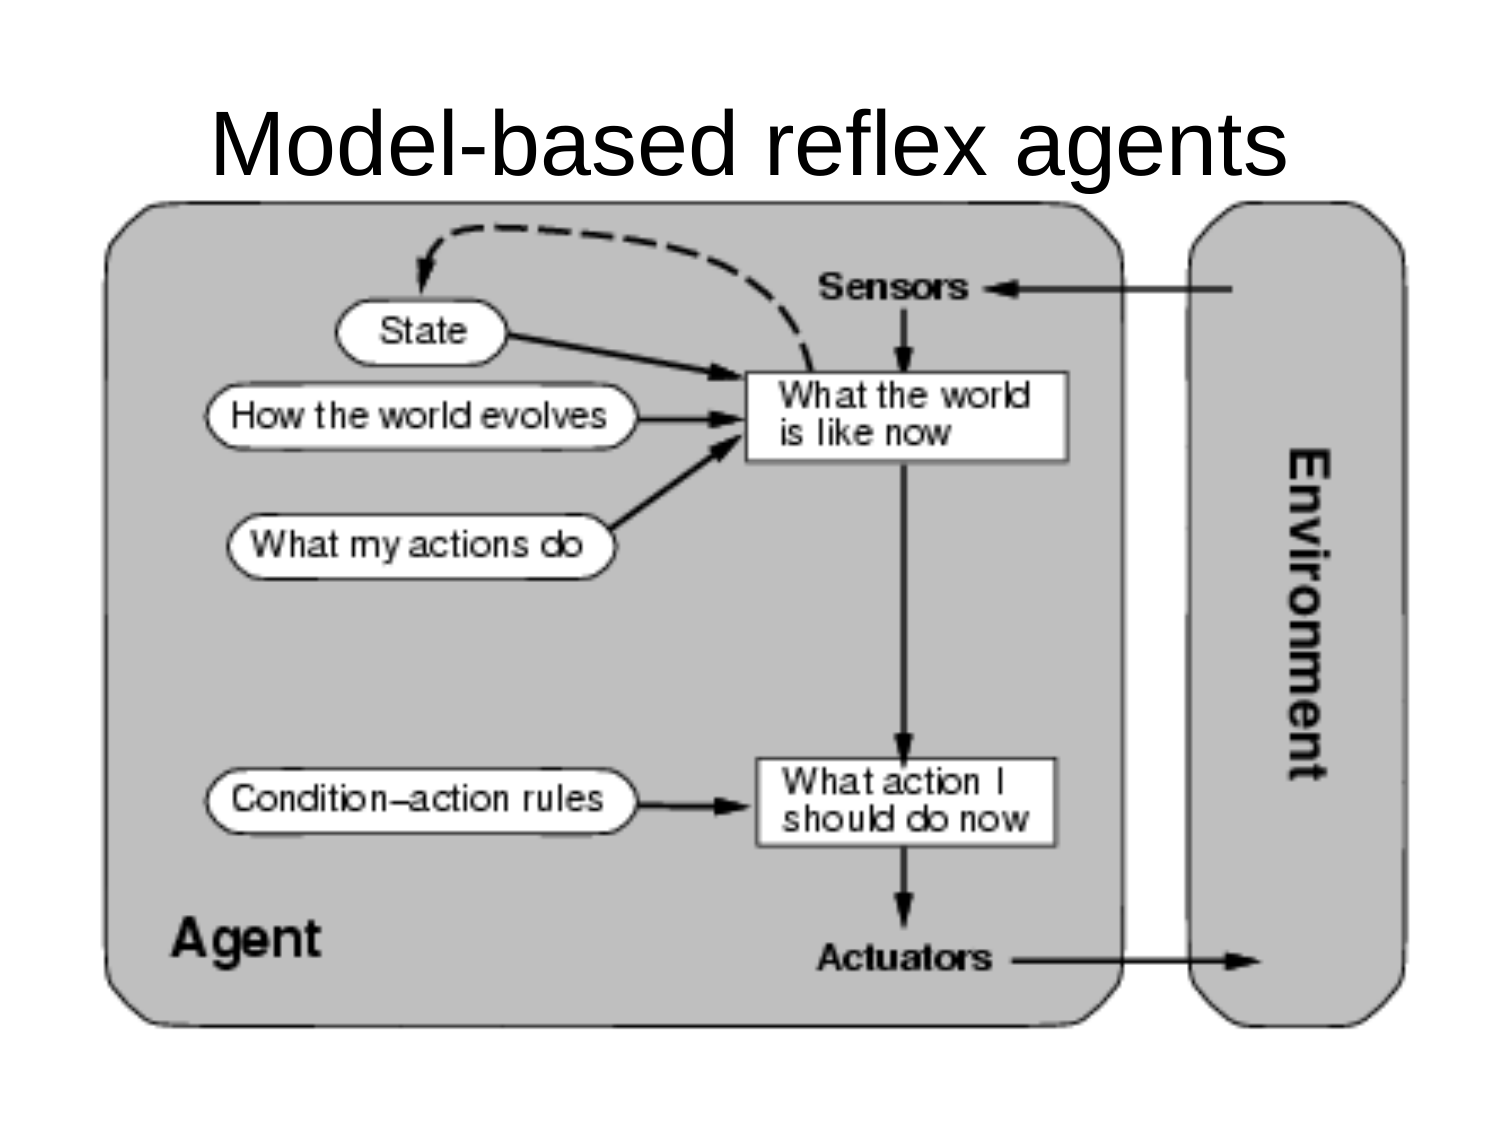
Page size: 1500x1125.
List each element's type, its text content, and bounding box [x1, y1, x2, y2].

picture [99, 199, 1413, 1036]
text_box Model-based reflex agents [75, 44, 1425, 233]
